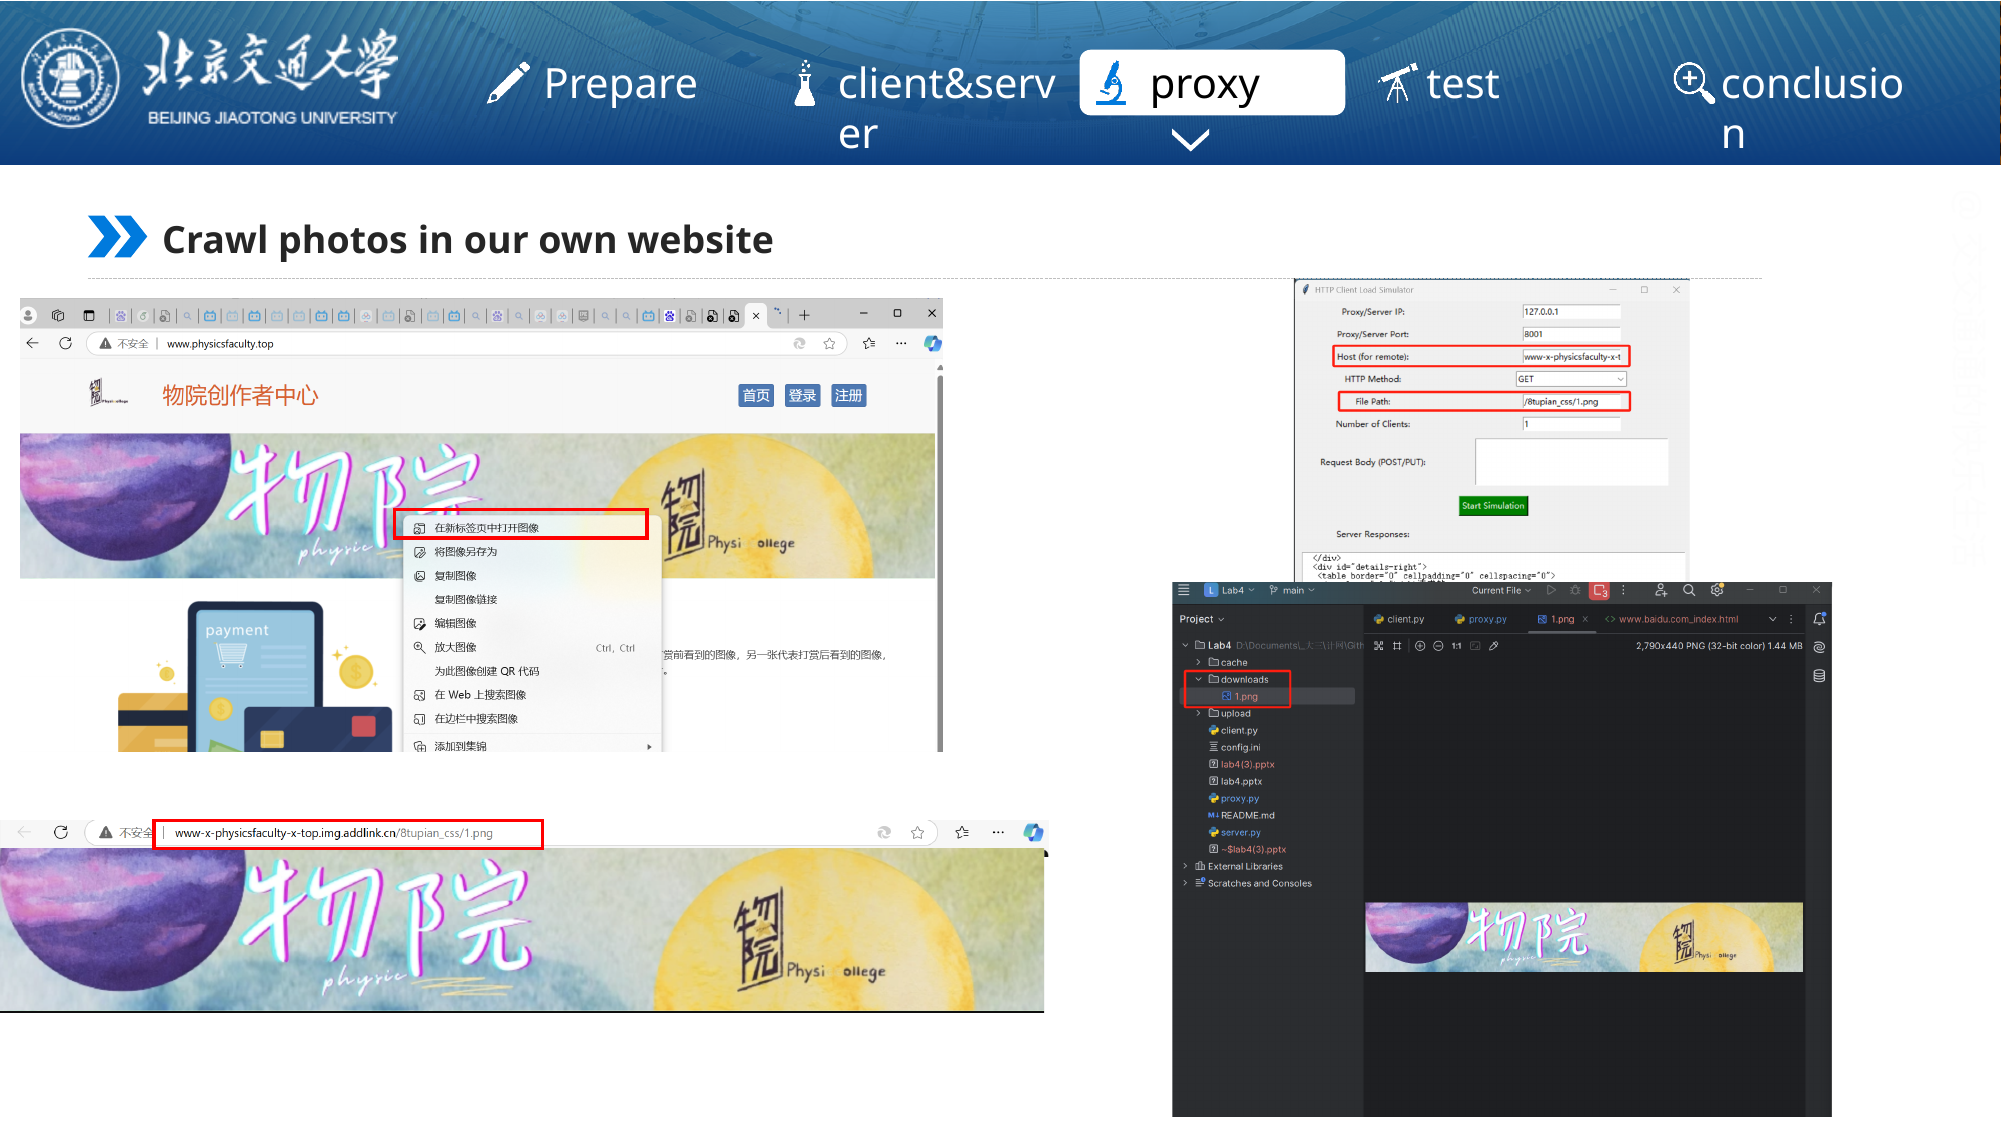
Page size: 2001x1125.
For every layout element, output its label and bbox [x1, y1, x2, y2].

text_box [87, 208, 1762, 279]
picture [20, 298, 943, 752]
picture [0, 820, 1051, 1014]
picture [0, 1, 2001, 165]
picture [1172, 279, 1833, 1117]
